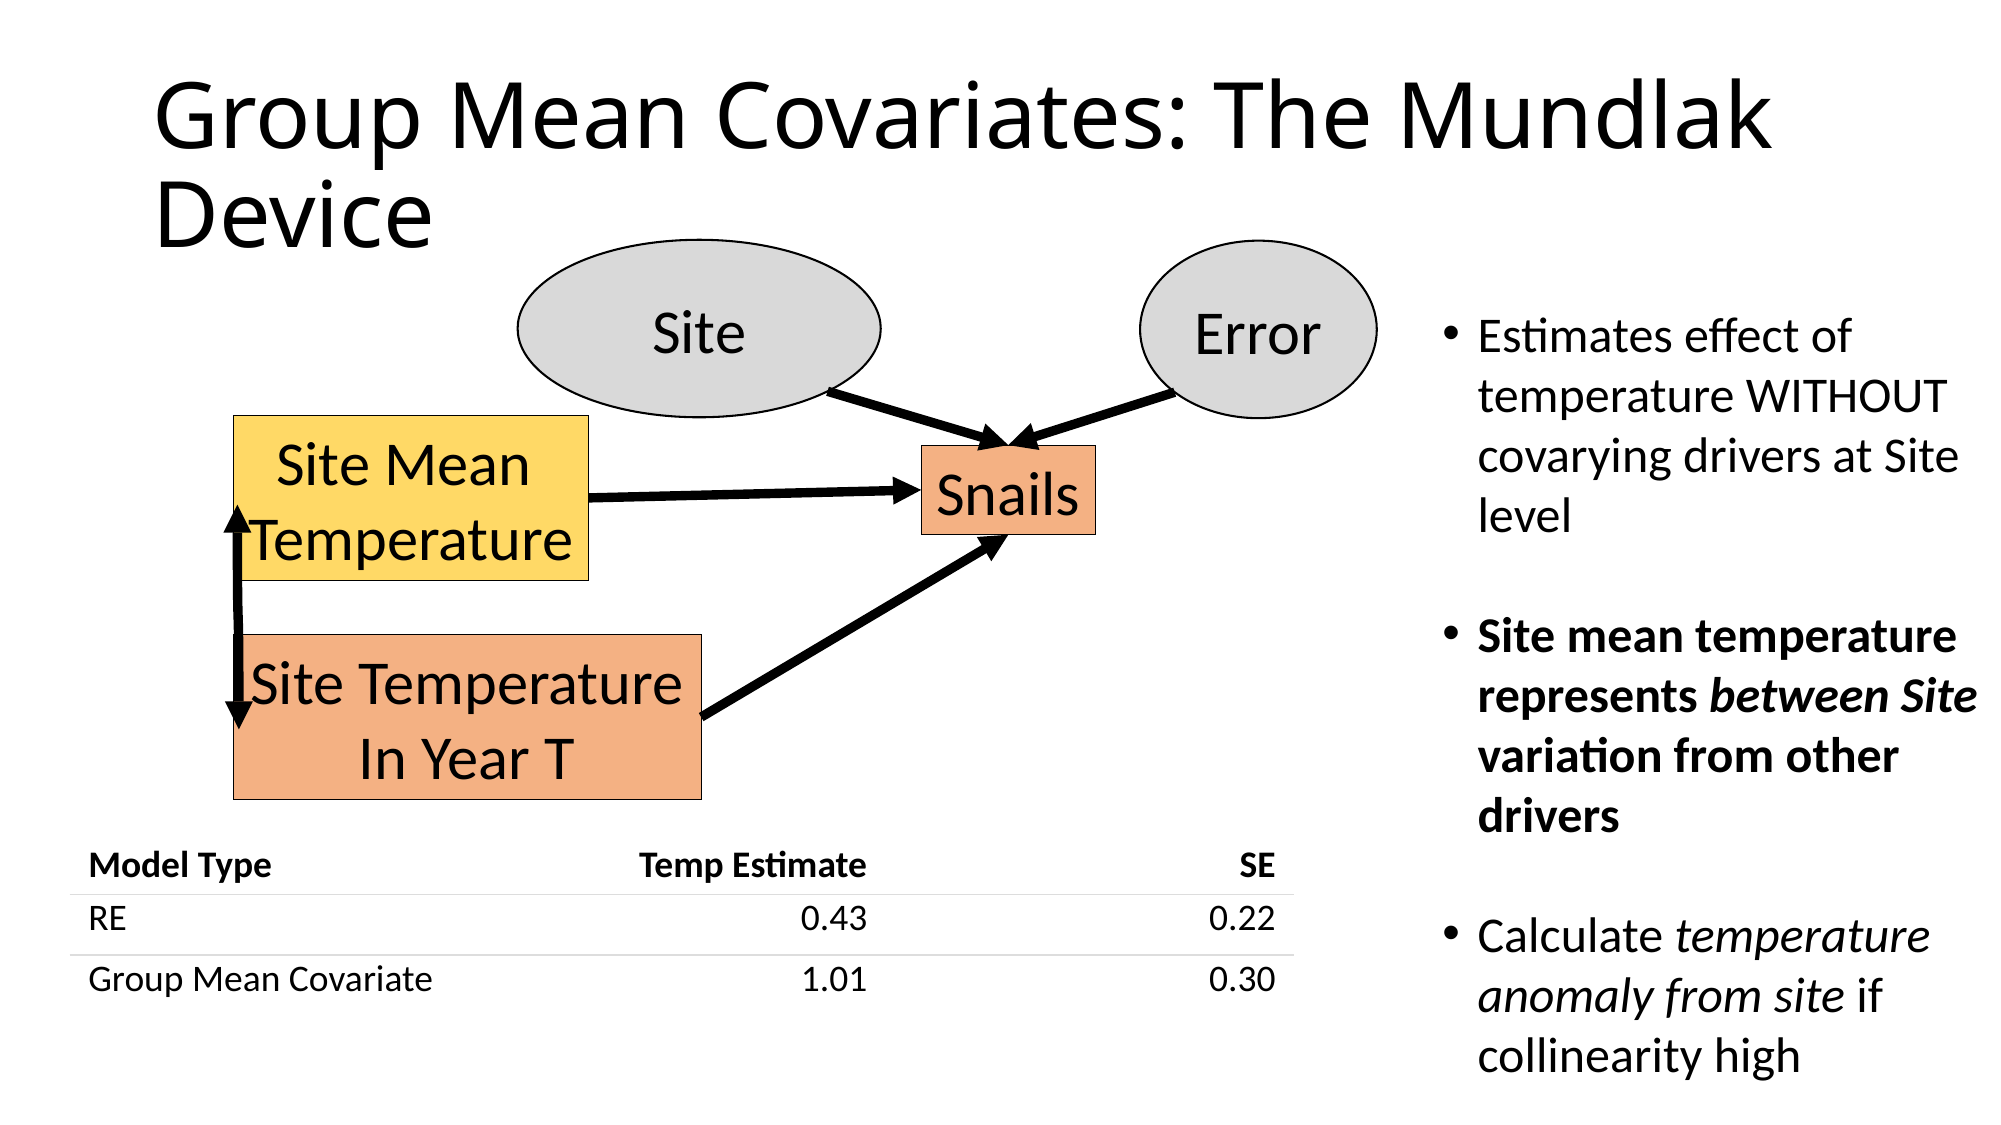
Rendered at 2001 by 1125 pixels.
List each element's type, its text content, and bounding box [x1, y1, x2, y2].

table_header Model Type [70, 834, 478, 894]
table_cell 0.30 [886, 956, 1294, 1016]
table_cell Group Mean Covariate [70, 956, 478, 1016]
text_box Site Mean Temperature [233, 415, 589, 581]
text_box Site Temperature In Year T [233, 634, 702, 800]
text_box Error [1139, 239, 1378, 420]
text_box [827, 391, 1009, 446]
text_box Estimates effect of temperature WITHOUT covarying drivers at Site level Site mean temperature represents between Site variation from other drivers Calculate temperature anomaly from site if collinearity high [1427, 295, 2000, 1090]
text_box Snails [921, 446, 1096, 535]
table_cell RE [70, 895, 478, 954]
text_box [589, 490, 921, 499]
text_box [701, 535, 1009, 719]
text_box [1008, 392, 1175, 446]
table_header SE [886, 834, 1294, 894]
table_cell 1.01 [478, 956, 886, 1016]
title Group Mean Covariates: The Mundlak Device [137, 59, 1863, 278]
table_cell 0.22 [886, 895, 1294, 954]
text_box Site [516, 238, 882, 419]
table_header Temp Estimate [478, 834, 886, 894]
table_cell 0.43 [478, 895, 886, 954]
